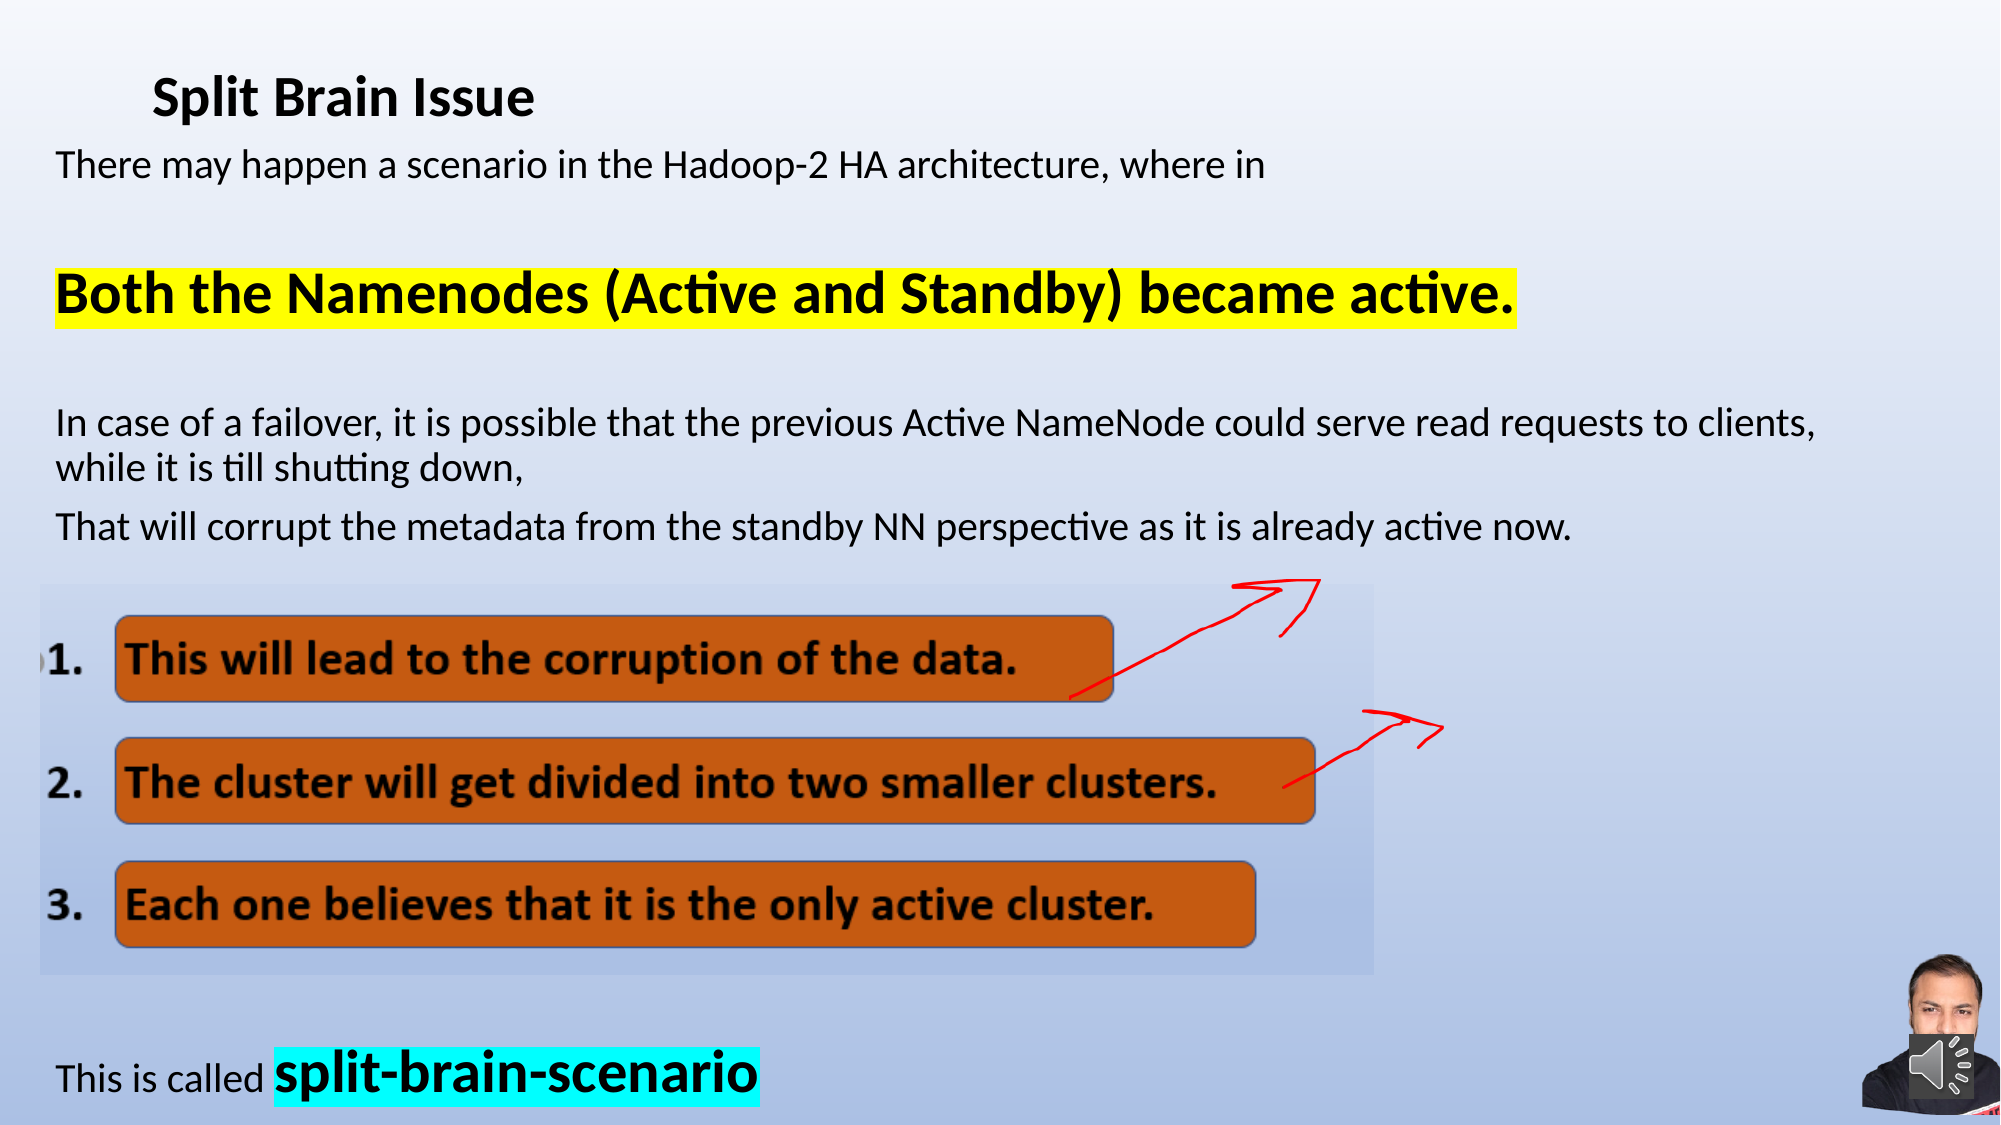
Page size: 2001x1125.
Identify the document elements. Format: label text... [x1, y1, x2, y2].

picture [40, 579, 1454, 975]
list There may happen a scenario in the Hadoop-2 HA architecture, where in Both the Namenodes (Active and Standby) became active. In case of a failover, it is possible that the previous Active NameNode could serve read requests to clients, while it is till shutting down, That will corrupt the metadata from the standby NN perspective as it is already active now. This is called split-brain-scenario [40, 135, 1863, 1125]
title Split Brain Issue [137, 59, 1863, 135]
picture [1863, 954, 2001, 1115]
